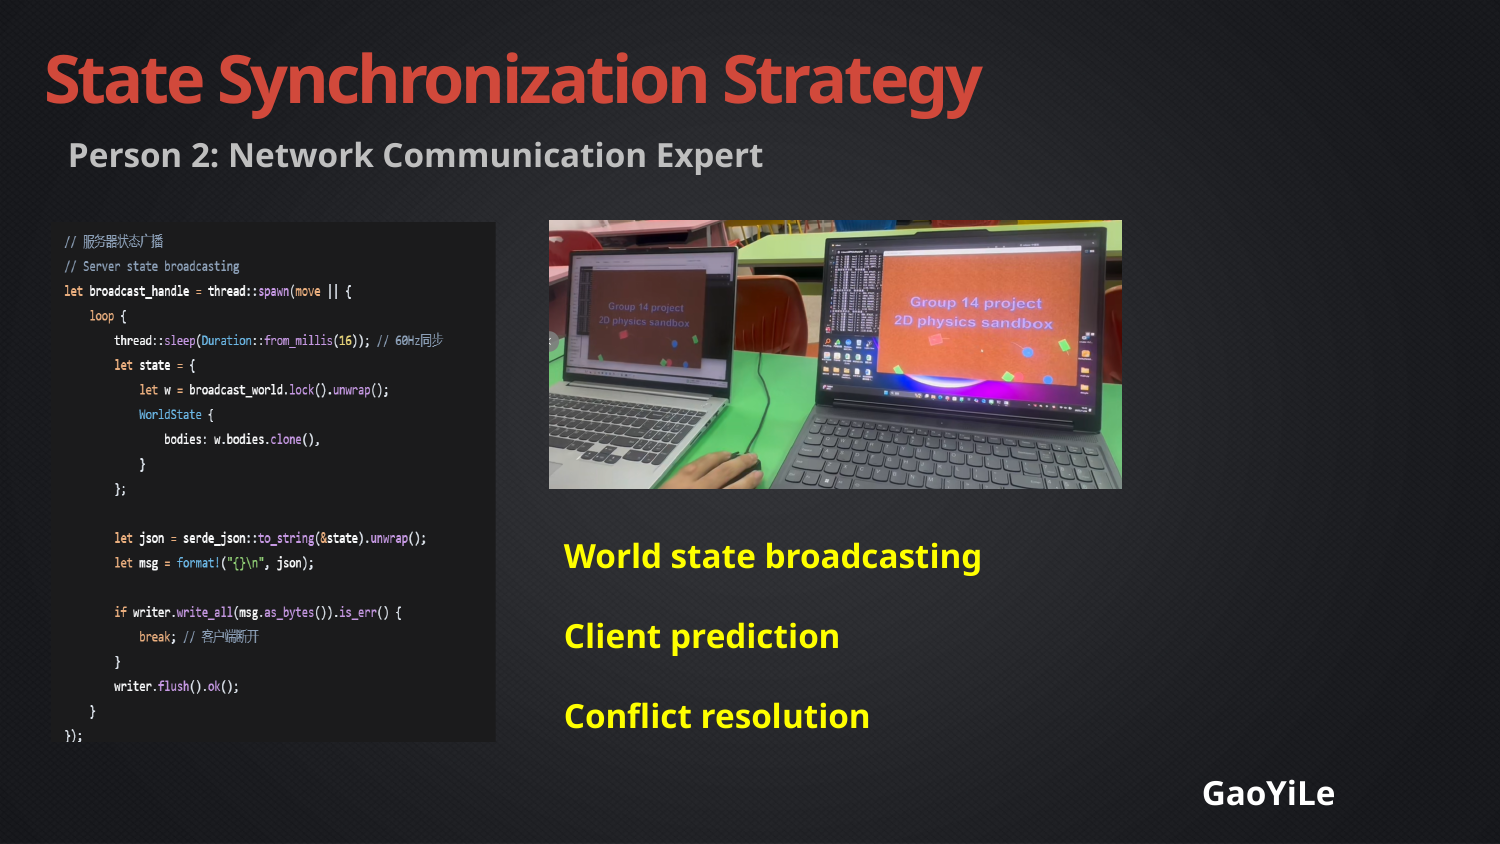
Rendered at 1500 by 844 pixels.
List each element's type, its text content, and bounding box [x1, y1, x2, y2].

picture [0, 0, 1500, 844]
text_box GaoYiLe [1187, 764, 1494, 837]
text_box World state broadcasting Client prediction Conflict resolution [549, 528, 1133, 743]
text_box State Synchronization Strategy [29, 29, 1449, 104]
text_box Person 2: Network Communication Expert [53, 126, 1410, 182]
